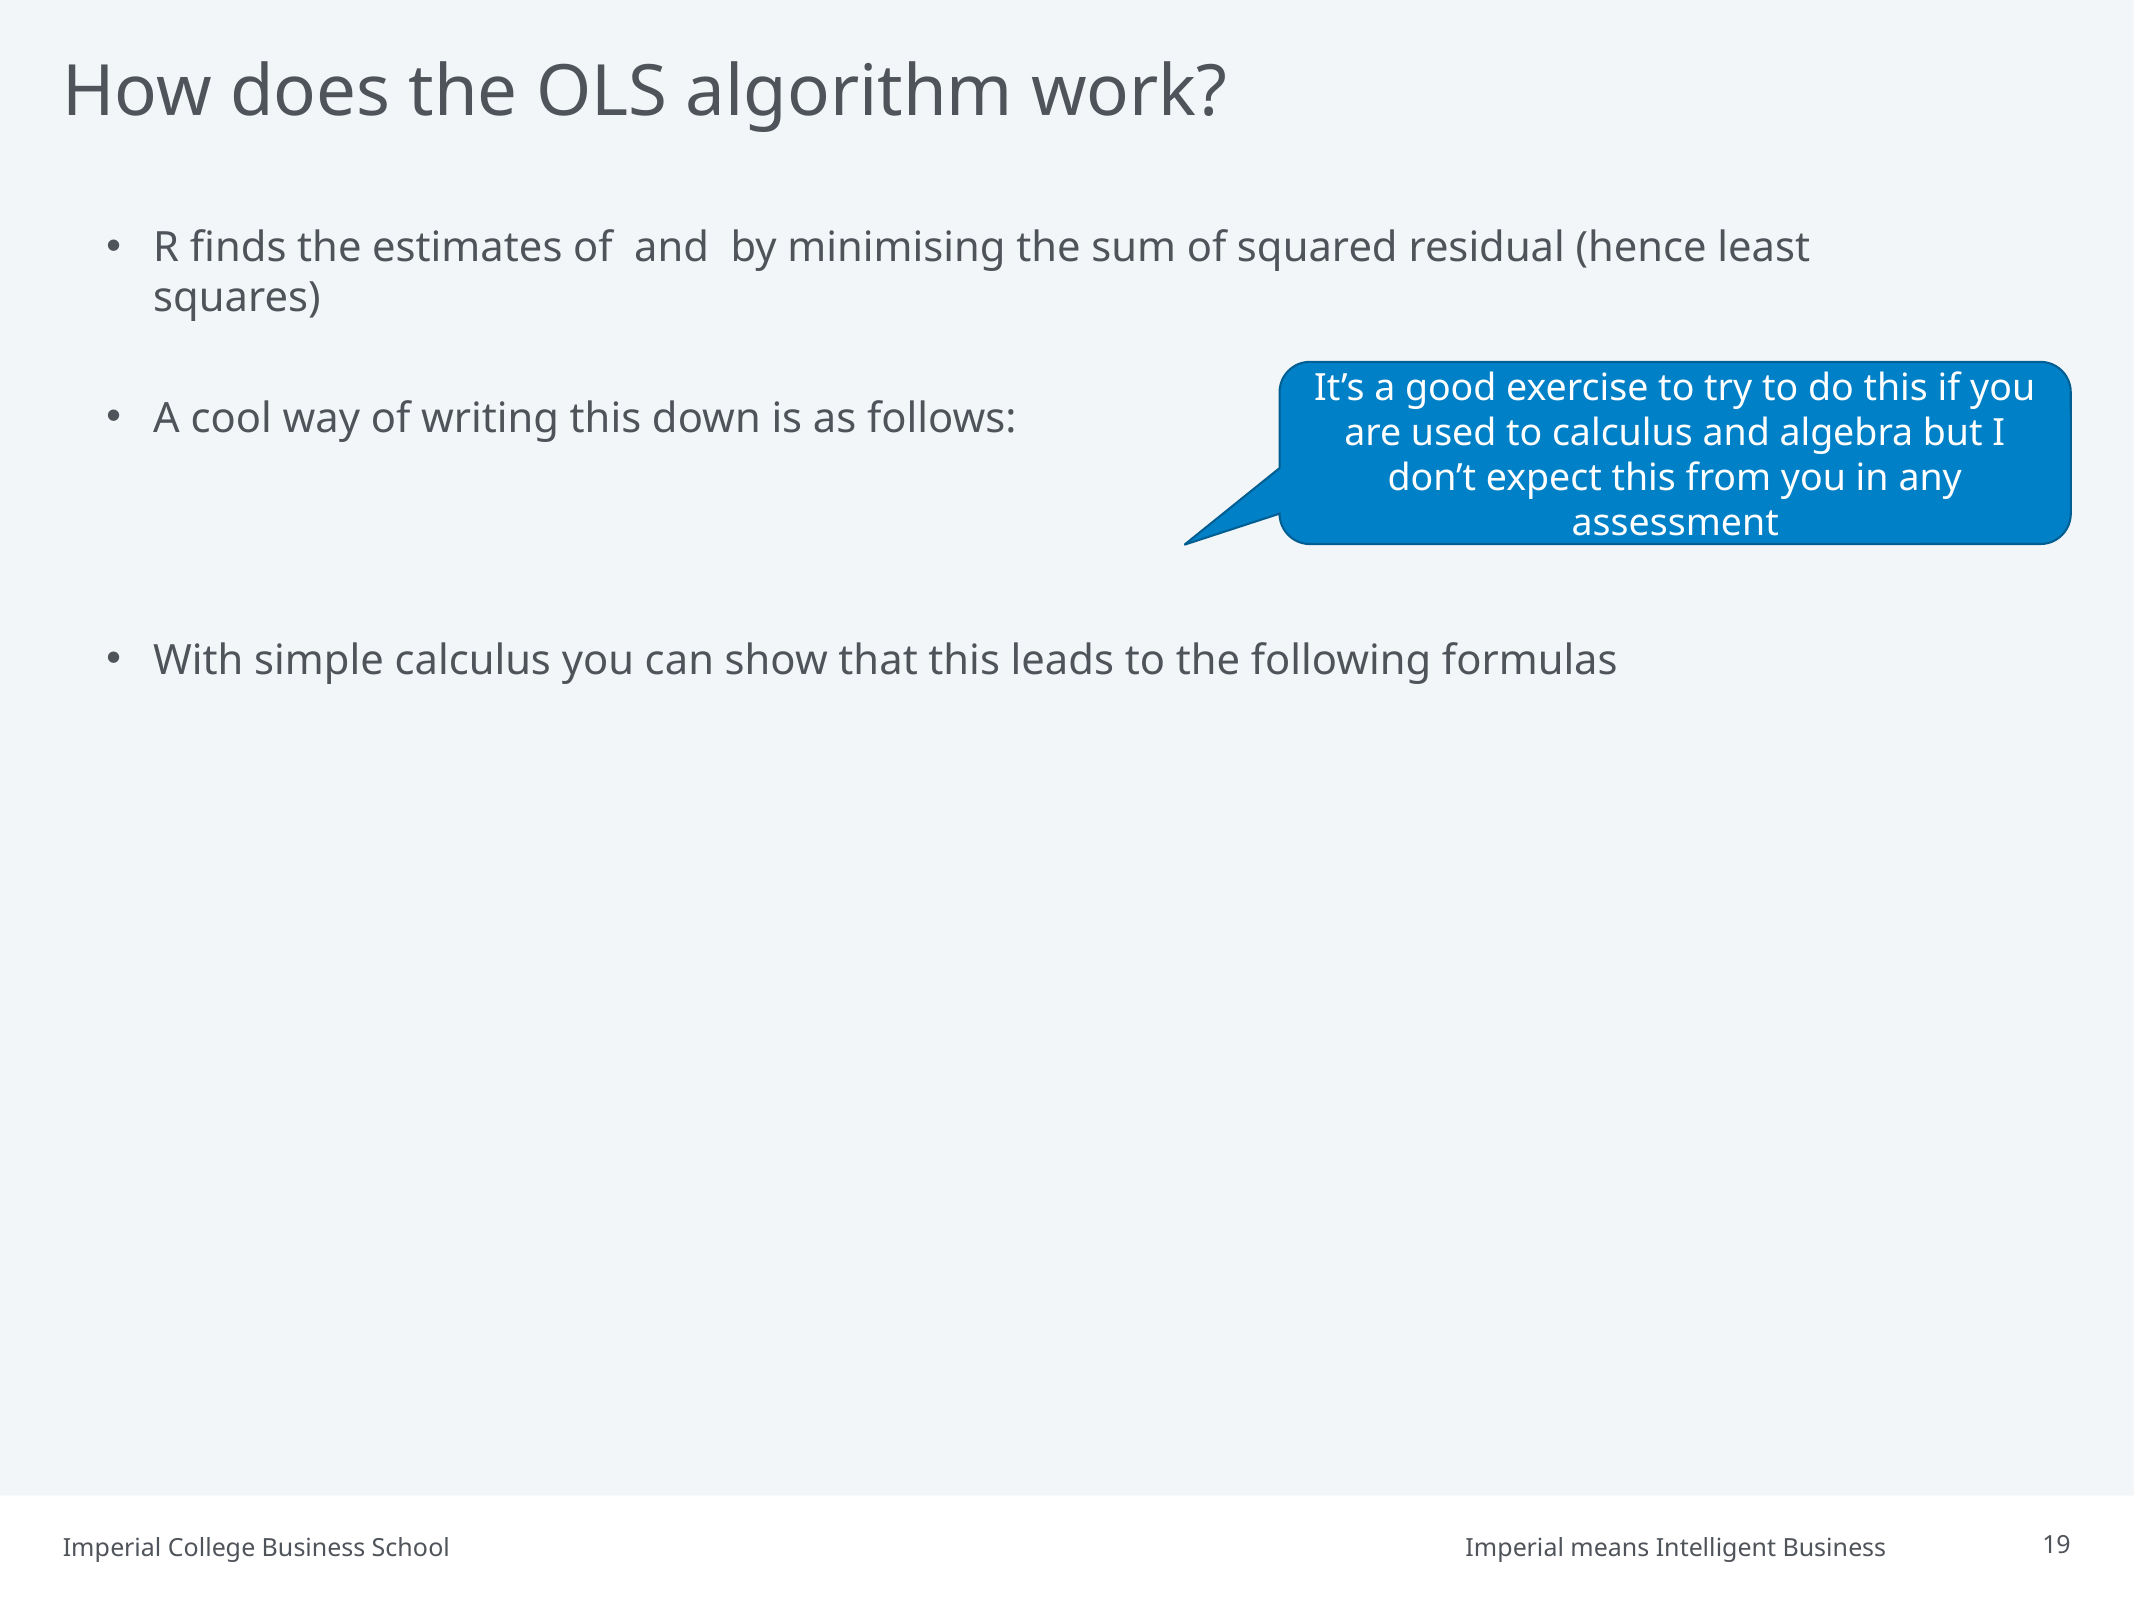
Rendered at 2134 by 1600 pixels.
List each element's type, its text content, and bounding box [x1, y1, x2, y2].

text_box It’s a good exercise to try to do this if you are used to calculus and algebra but I don’t expect this from you in any assessment [1183, 360, 2072, 546]
title How does the OLS algorithm work? [62, 50, 2071, 195]
